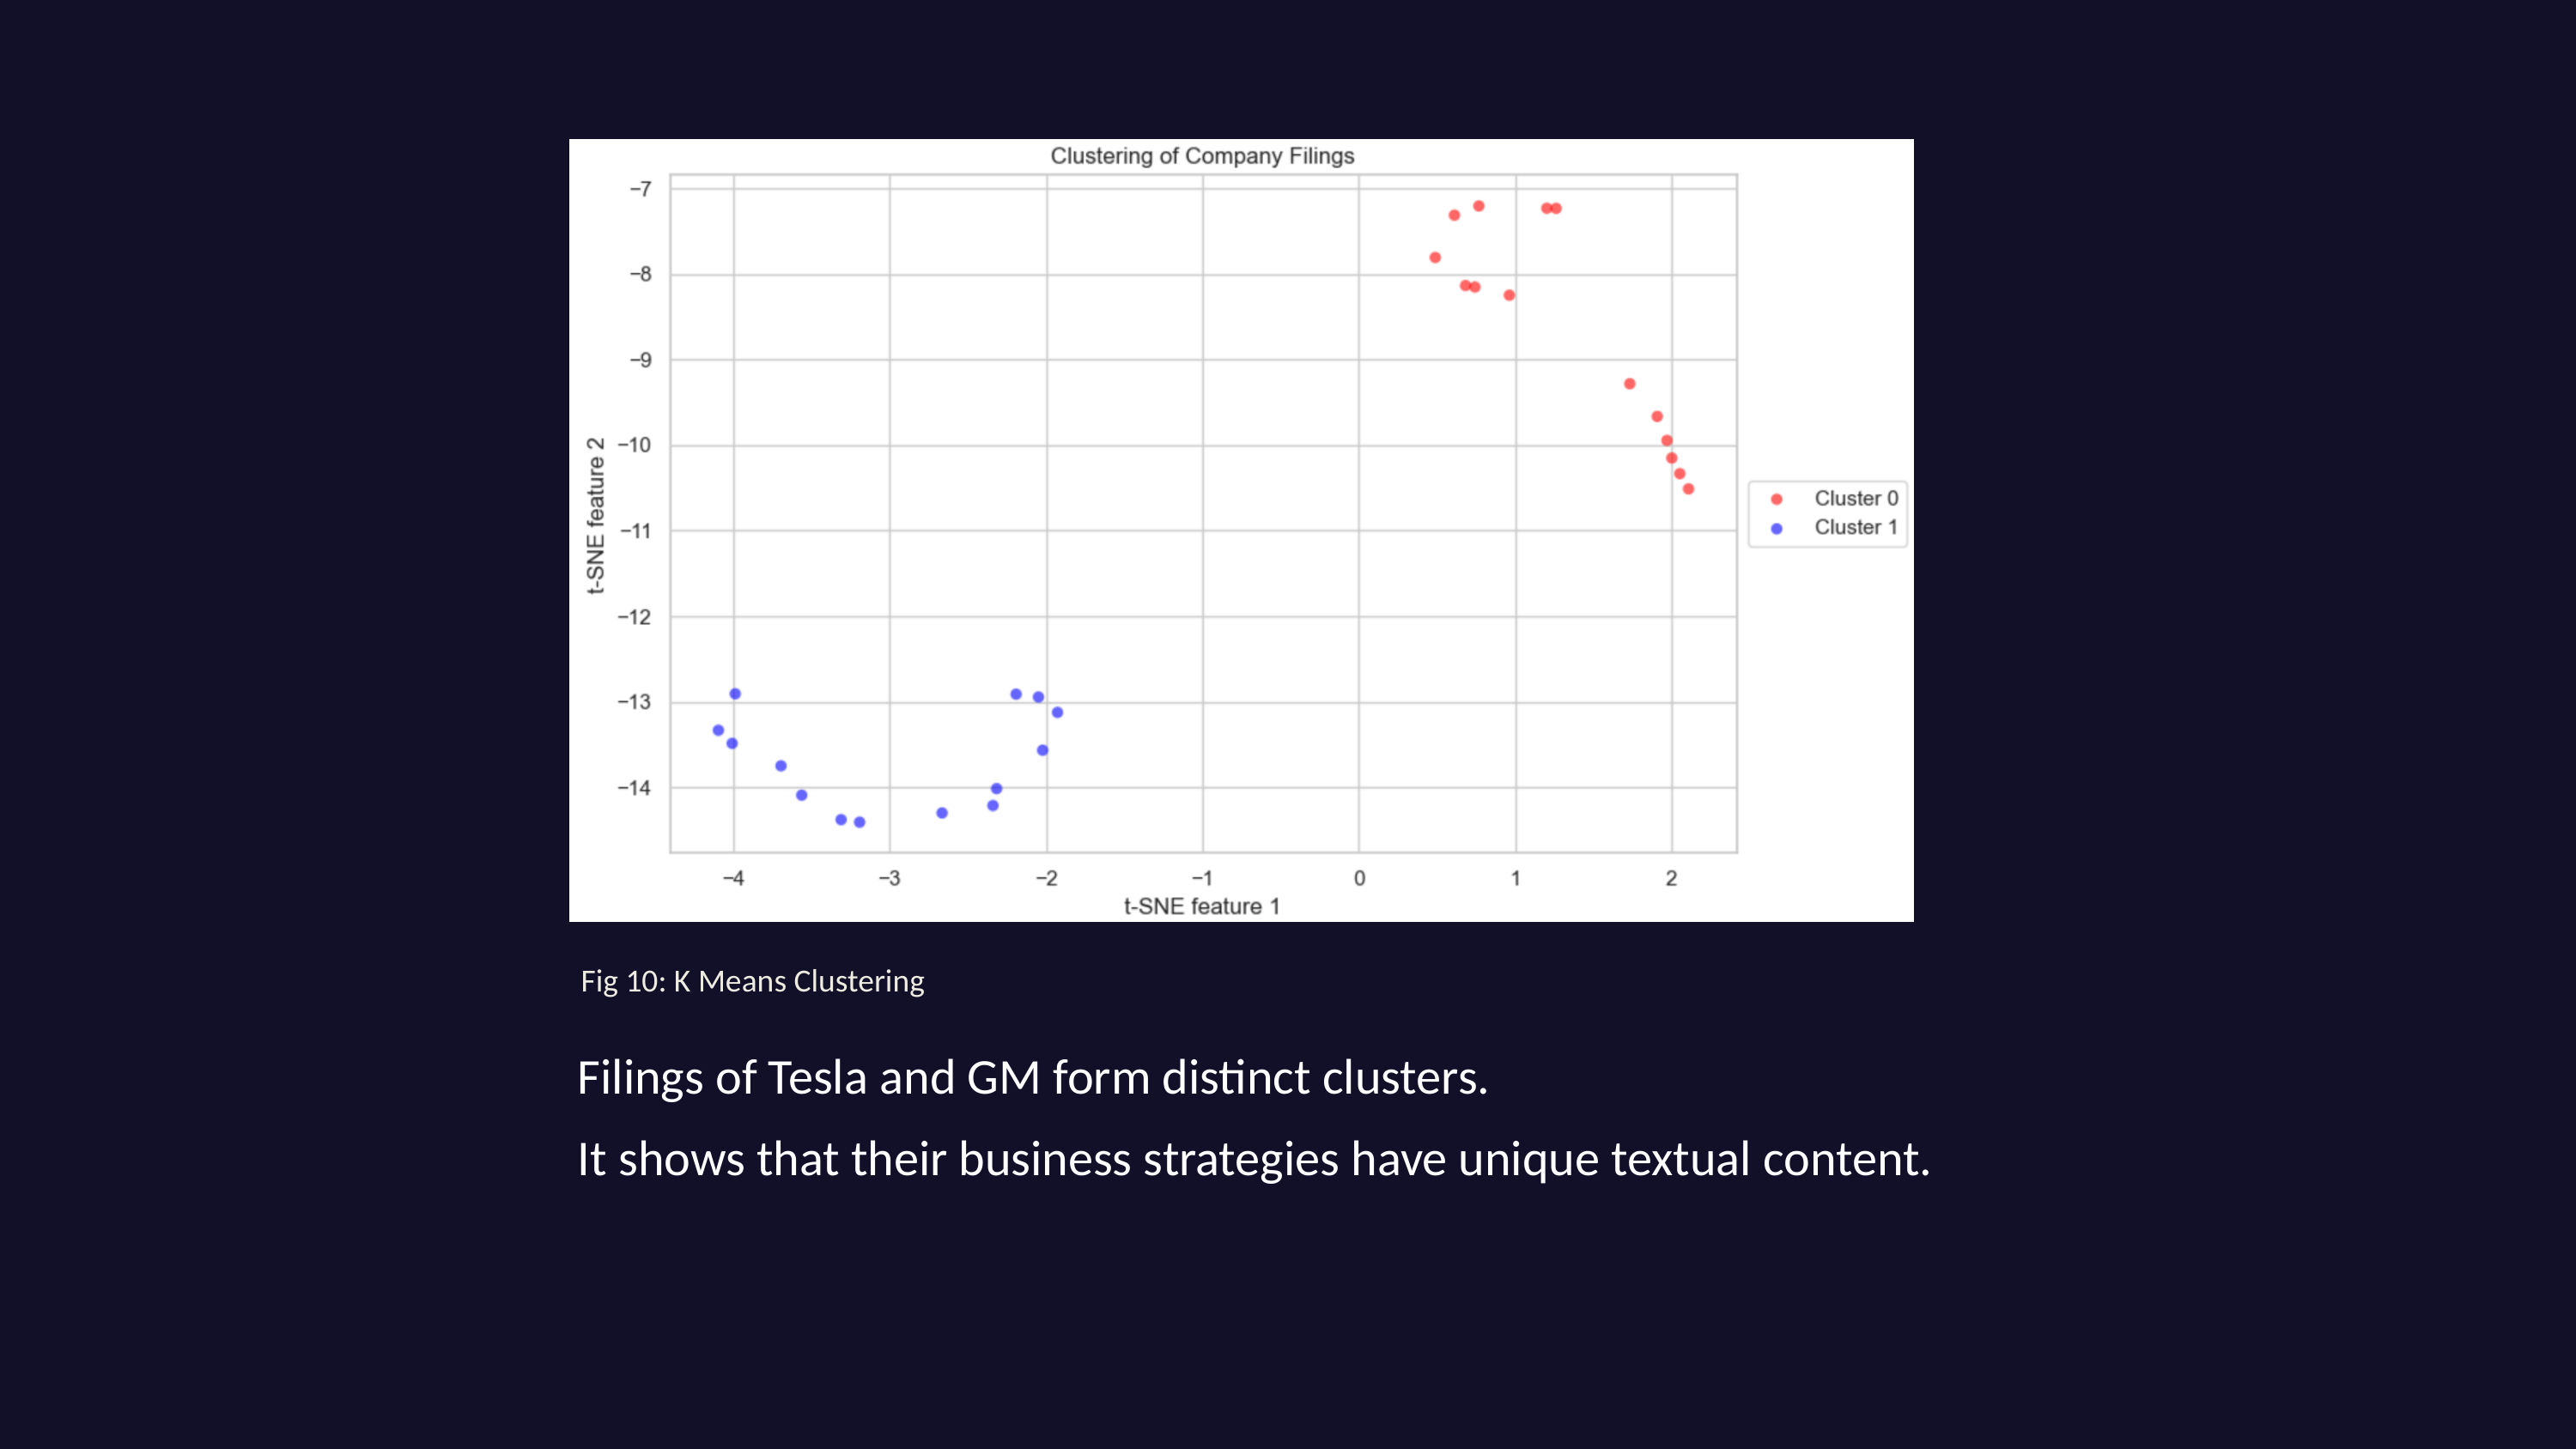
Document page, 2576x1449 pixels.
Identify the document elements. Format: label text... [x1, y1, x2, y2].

text_box Filings of Tesla and GM form distinct clusters. It shows that their business strategies have unique textual content. [565, 1037, 1983, 1334]
picture [569, 139, 1914, 923]
text_box Fig 10: K Means Clustering [568, 953, 1856, 1005]
